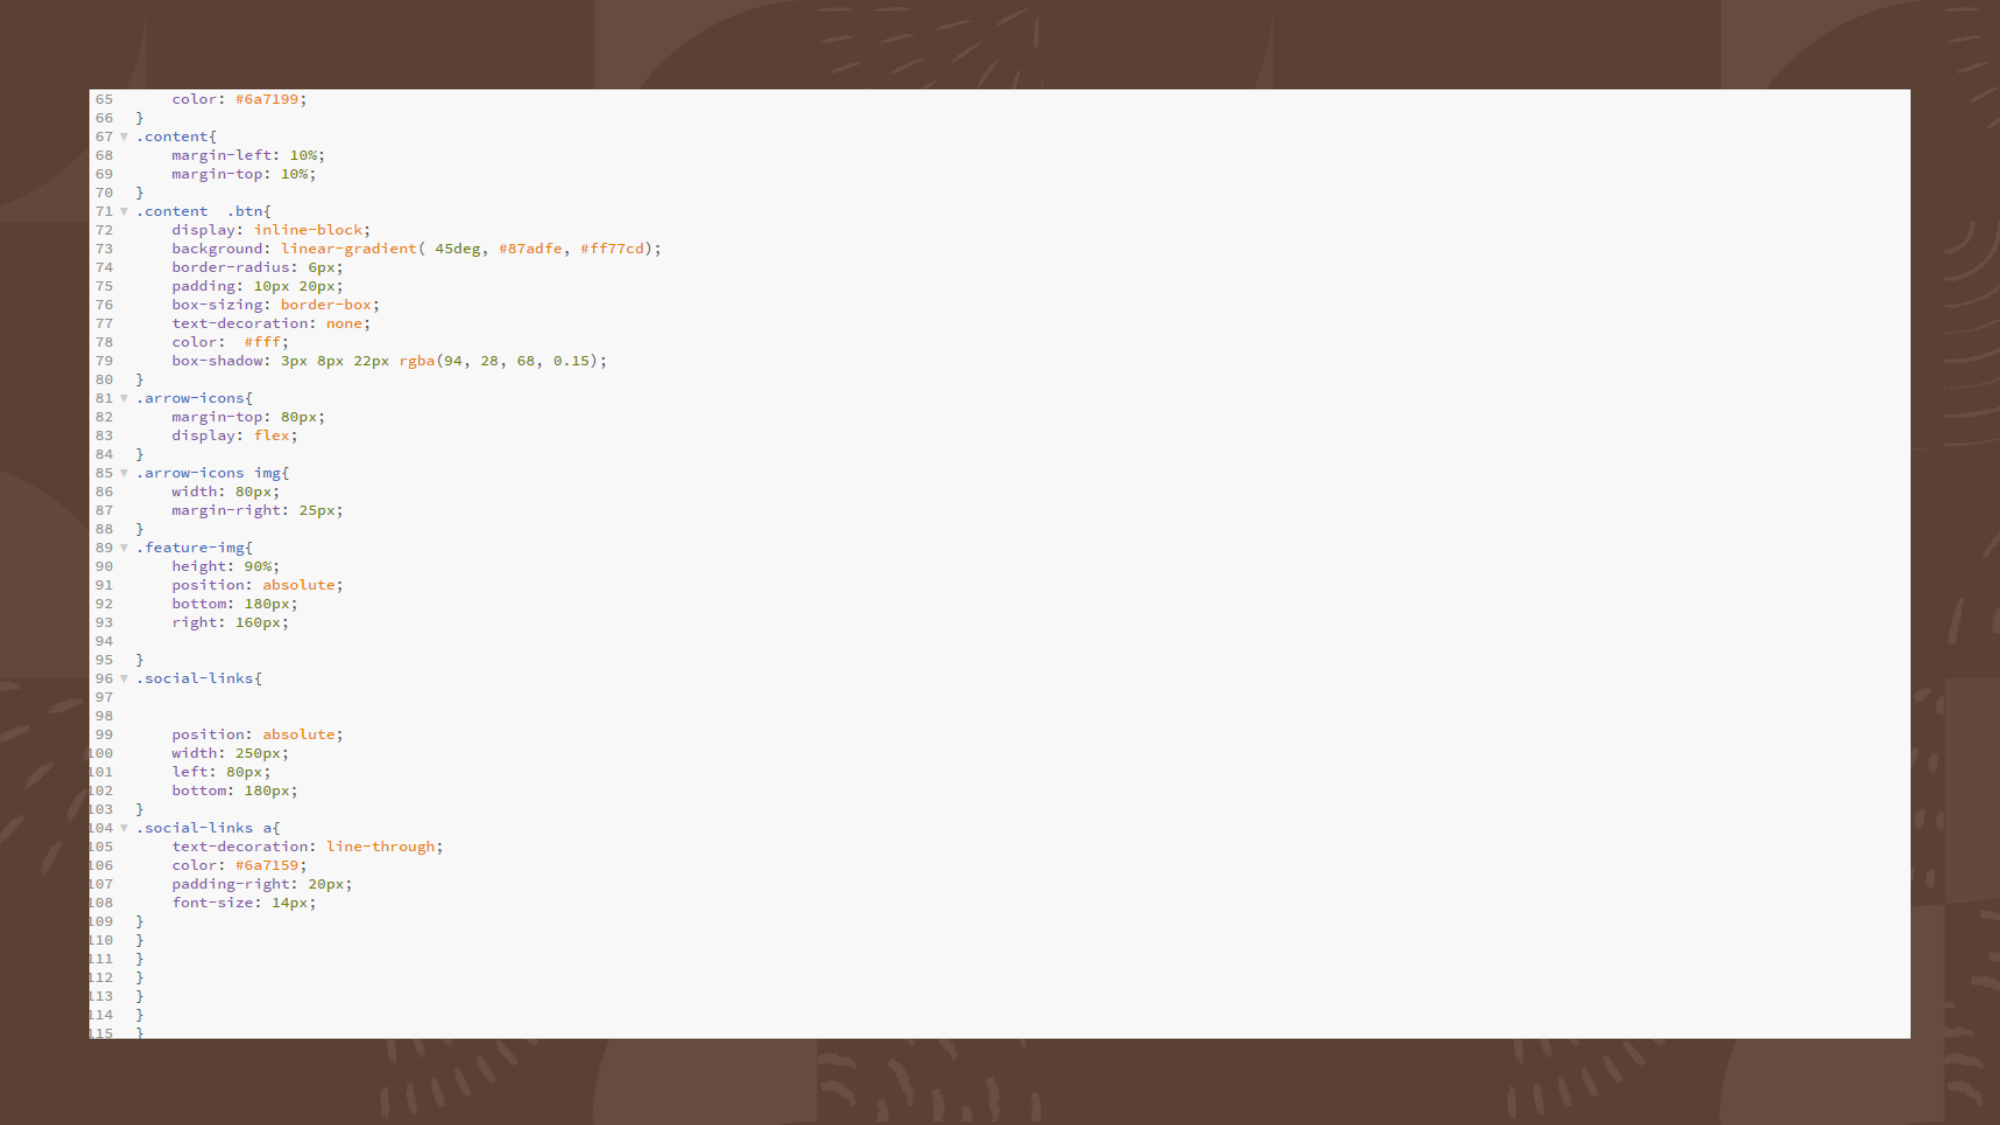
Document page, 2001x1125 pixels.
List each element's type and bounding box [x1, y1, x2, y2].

picture [62, 49, 1927, 1050]
text_box [0, 0, 2000, 1125]
